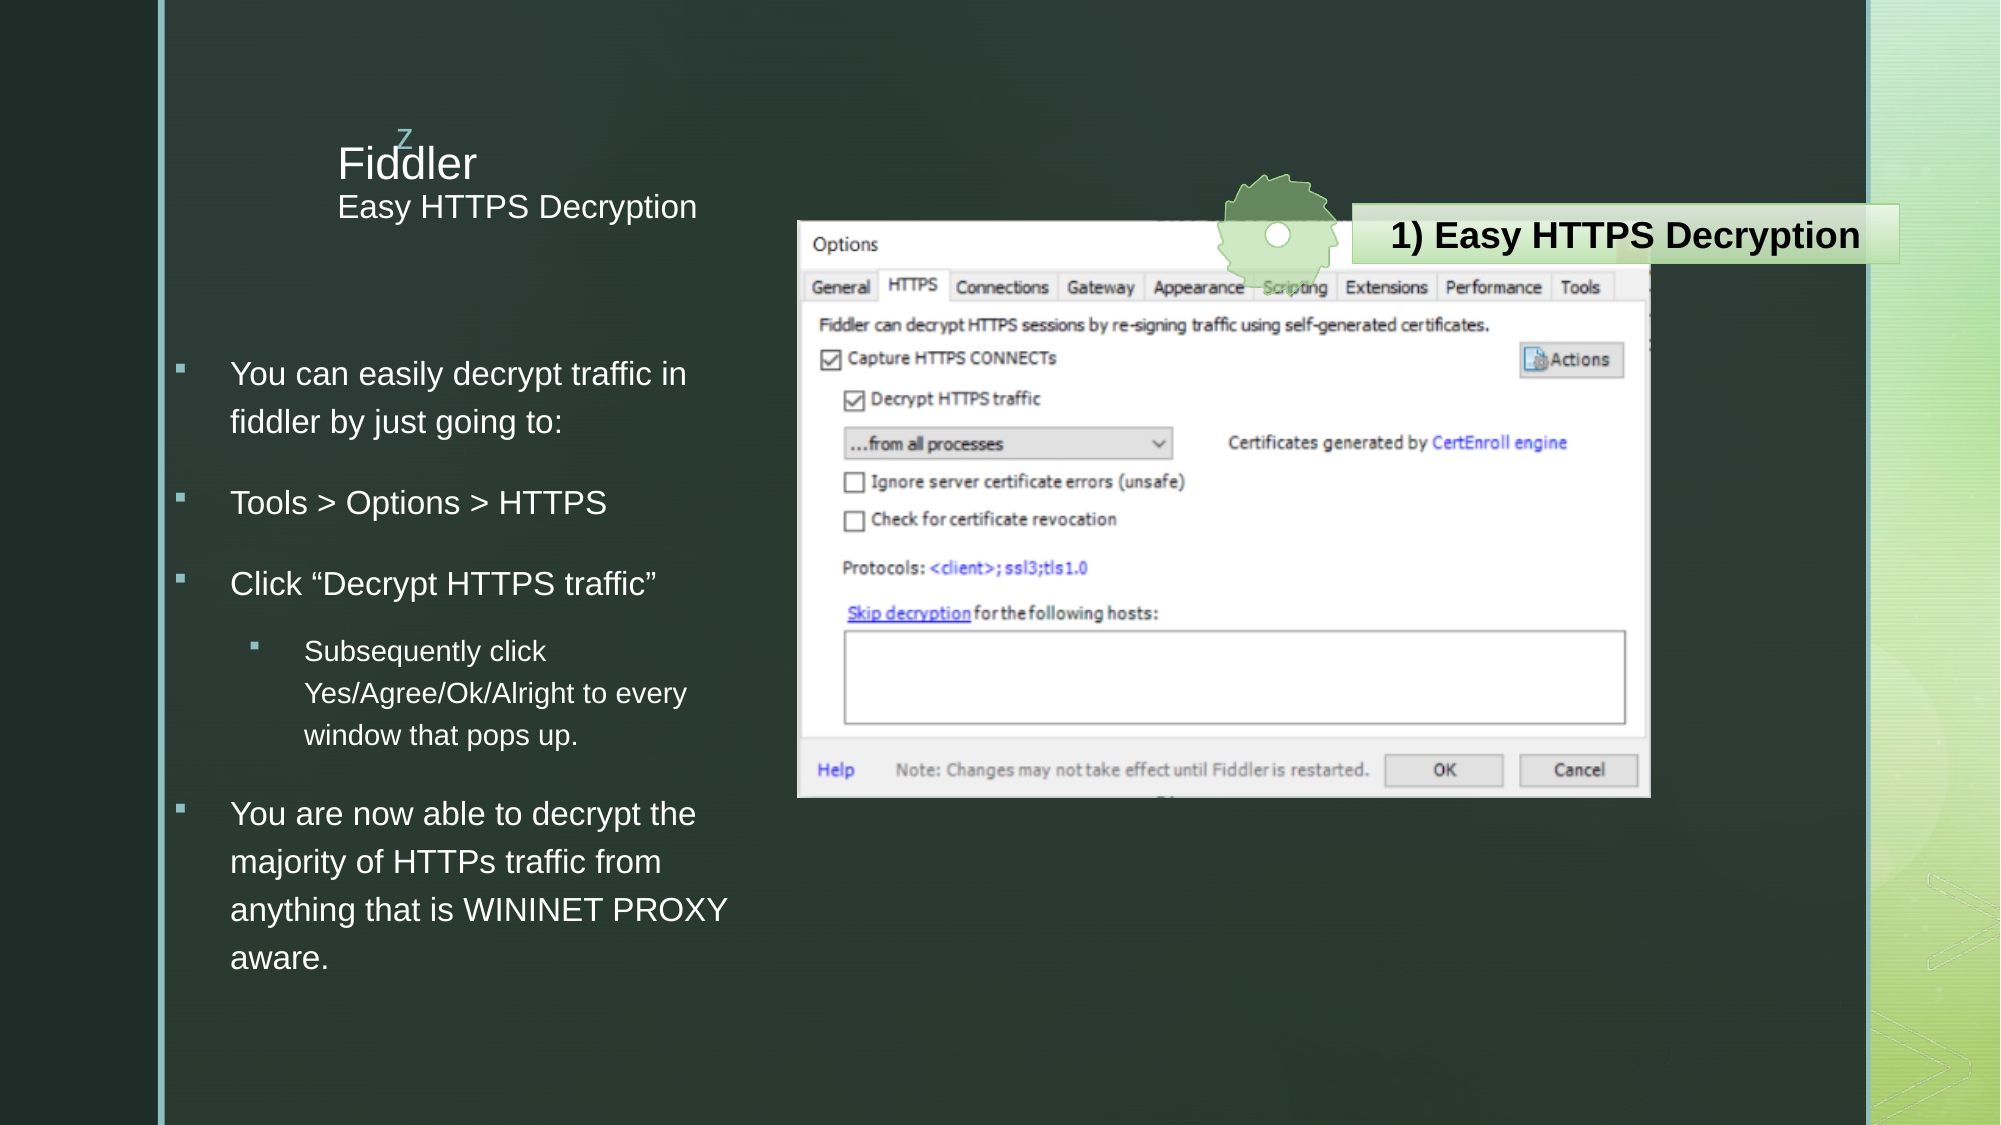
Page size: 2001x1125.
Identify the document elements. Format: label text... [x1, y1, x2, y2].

picture [797, 220, 1651, 798]
picture [1871, 0, 2001, 1125]
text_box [1202, 158, 1900, 310]
list You can easily decrypt traffic in fiddler by just going to: Tools > Options > HTTPS Click “Decrypt HTTPS traffic” Subsequently click Yes/Agree/Ok/Alright to every window that pops up. You are now able to decrypt the majority of HTTPs traffic from anything that is WININET PROXY aware. [158, 336, 760, 993]
title Fiddler Easy HTTPS Decryption [322, 132, 760, 310]
